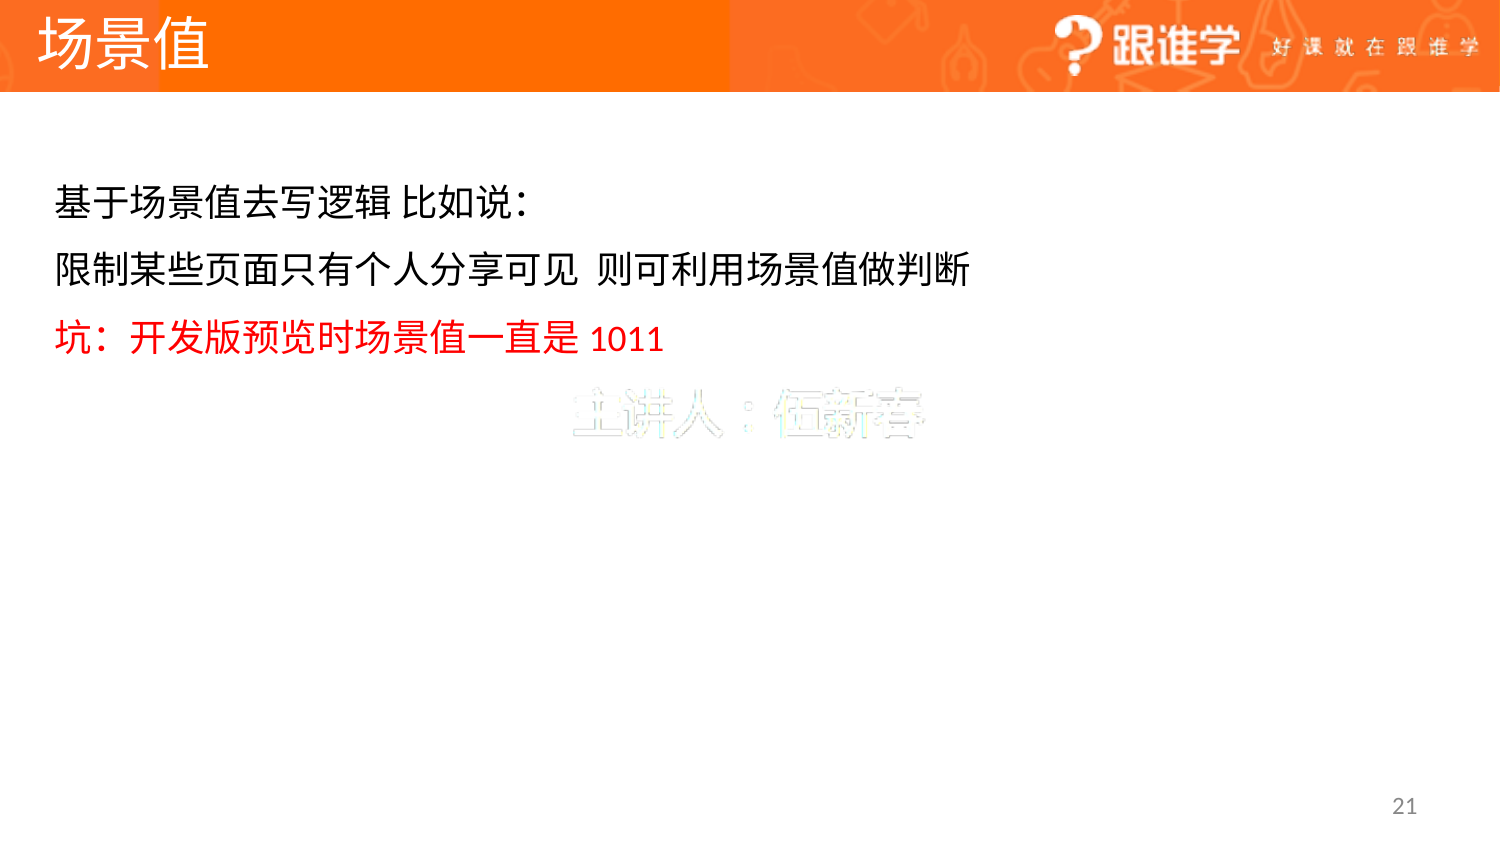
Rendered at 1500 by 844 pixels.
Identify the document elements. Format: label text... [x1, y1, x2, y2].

text_box 基于场景值去写逻辑 比如说： 限制某些页面只有个人分享可见 则可利用场景值做判断 坑：开发版预览时场景值一直是1011 [47, 148, 980, 434]
picture [0, 0, 1500, 844]
slide_number 21 [1074, 781, 1426, 828]
